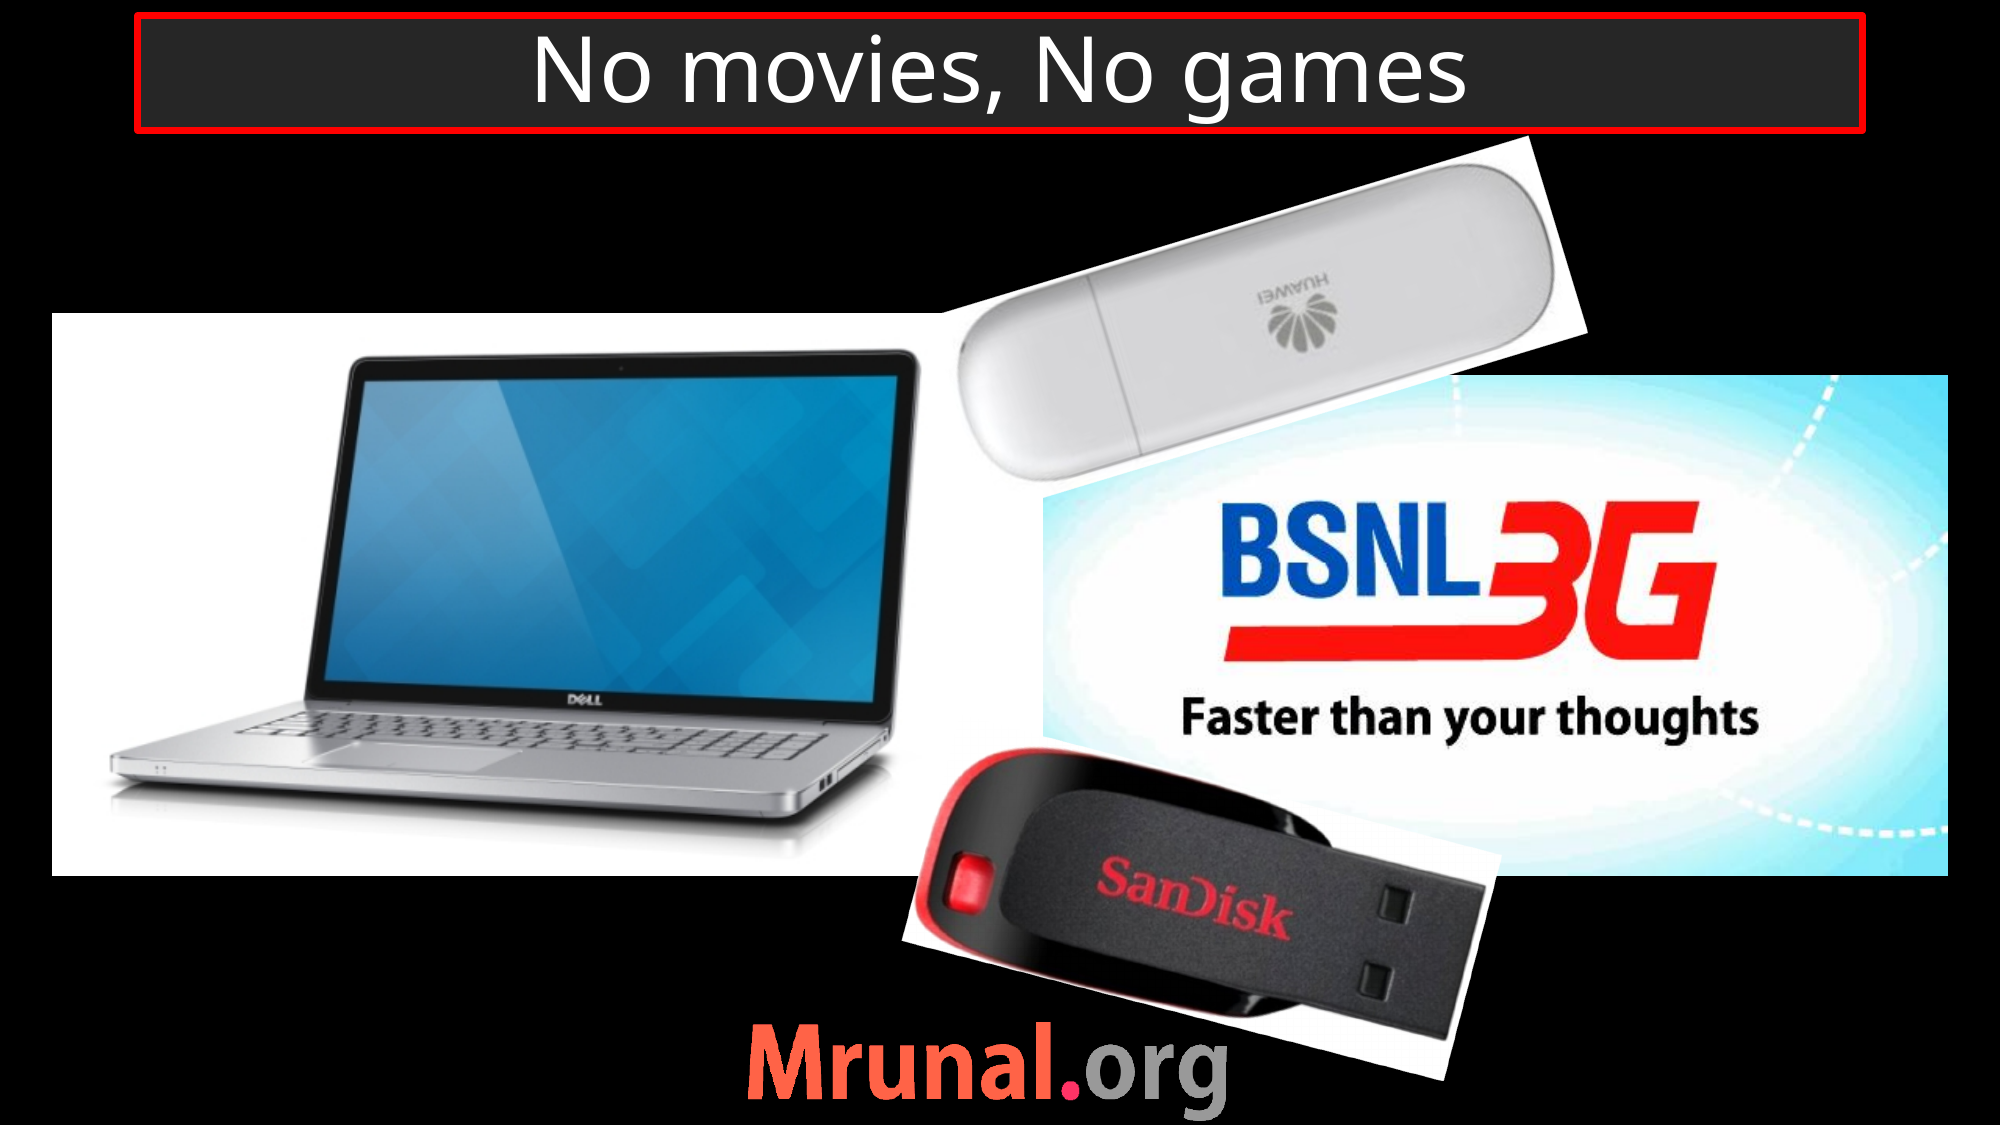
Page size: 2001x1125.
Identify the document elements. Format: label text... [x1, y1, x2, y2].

title No movies, No games [134, 12, 1153, 134]
picture [51, 11, 1949, 1125]
title No movies, No games [1365, 12, 1866, 134]
